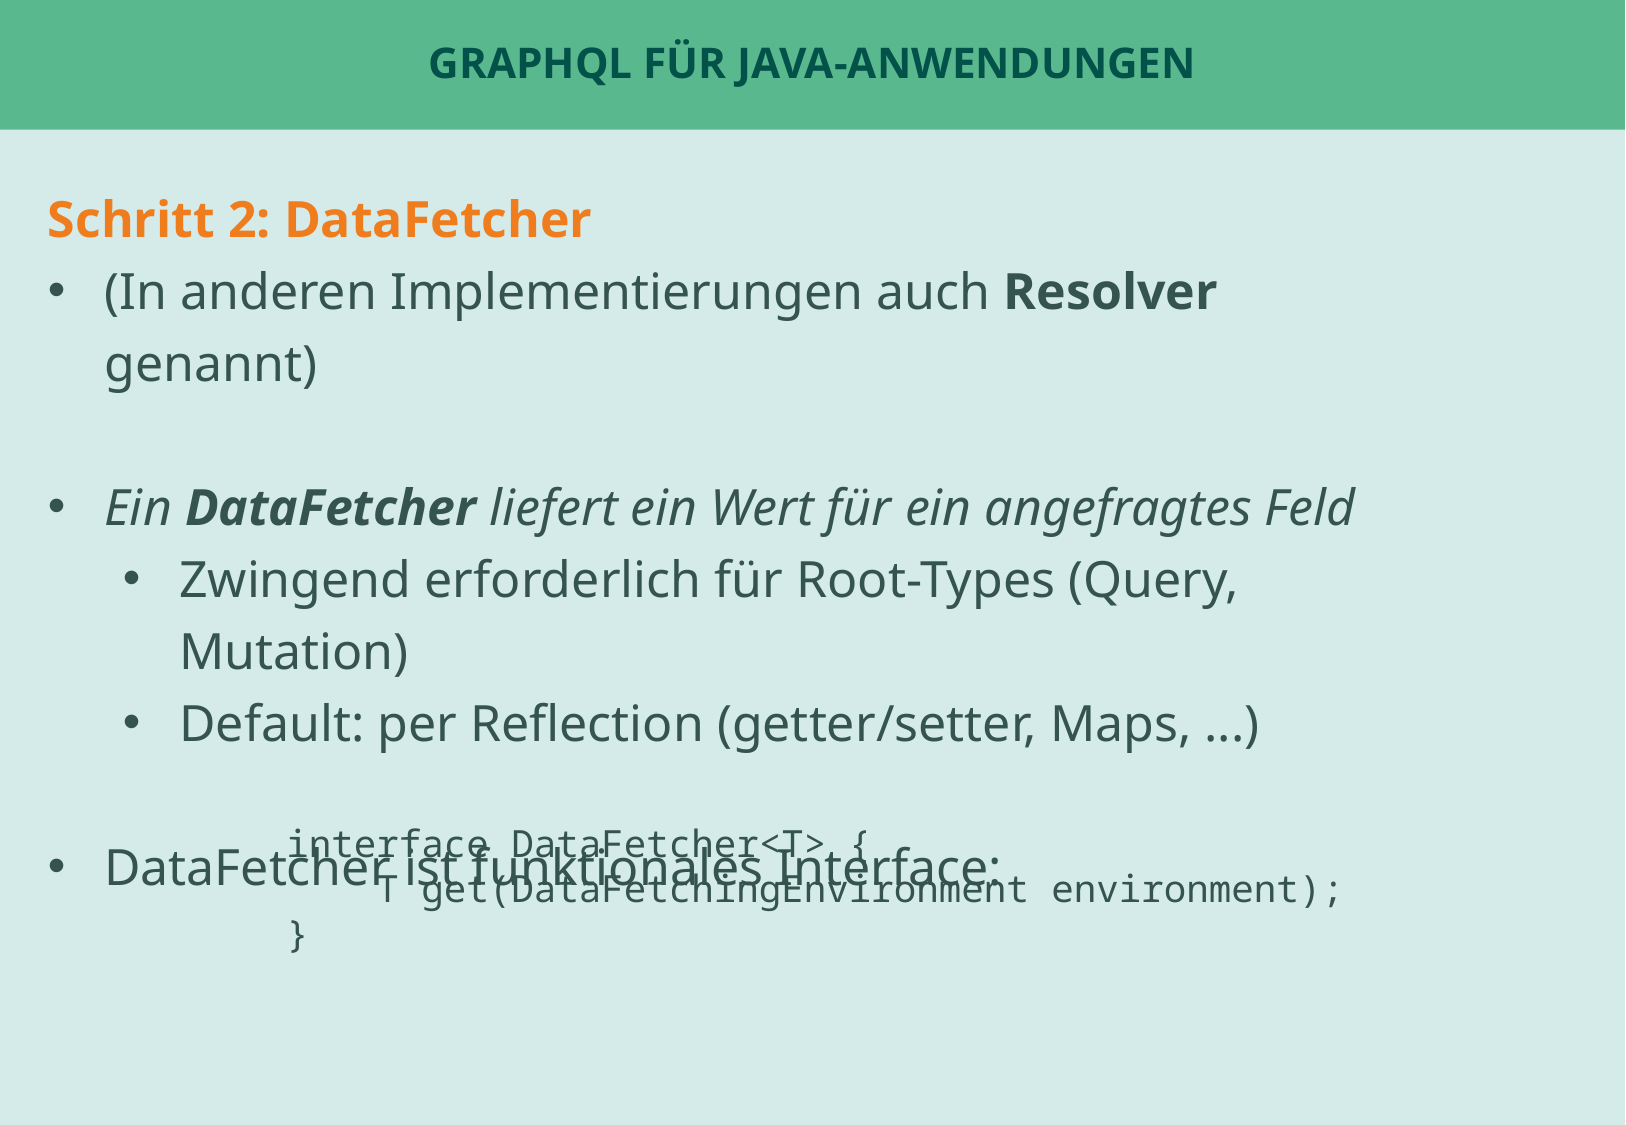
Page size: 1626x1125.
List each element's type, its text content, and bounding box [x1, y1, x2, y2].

text_box Schritt 2: DataFetcher (In anderen Implementierungen auch Resolver genannt) Ein DataFetcher liefert ein Wert für ein angefragtes Feld Zwingend erforderlich für Root-Types (Query, Mutation) Default: per Reflection (getter/setter, Maps, ...) DataFetcher ist funktionales Interface: [33, 168, 1413, 903]
text_box interface DataFetcher<T> { T get(DataFetchingEnvironment environment); } [271, 812, 1458, 1008]
title GraphQL für Java-Anwendungen [0, 0, 1625, 130]
